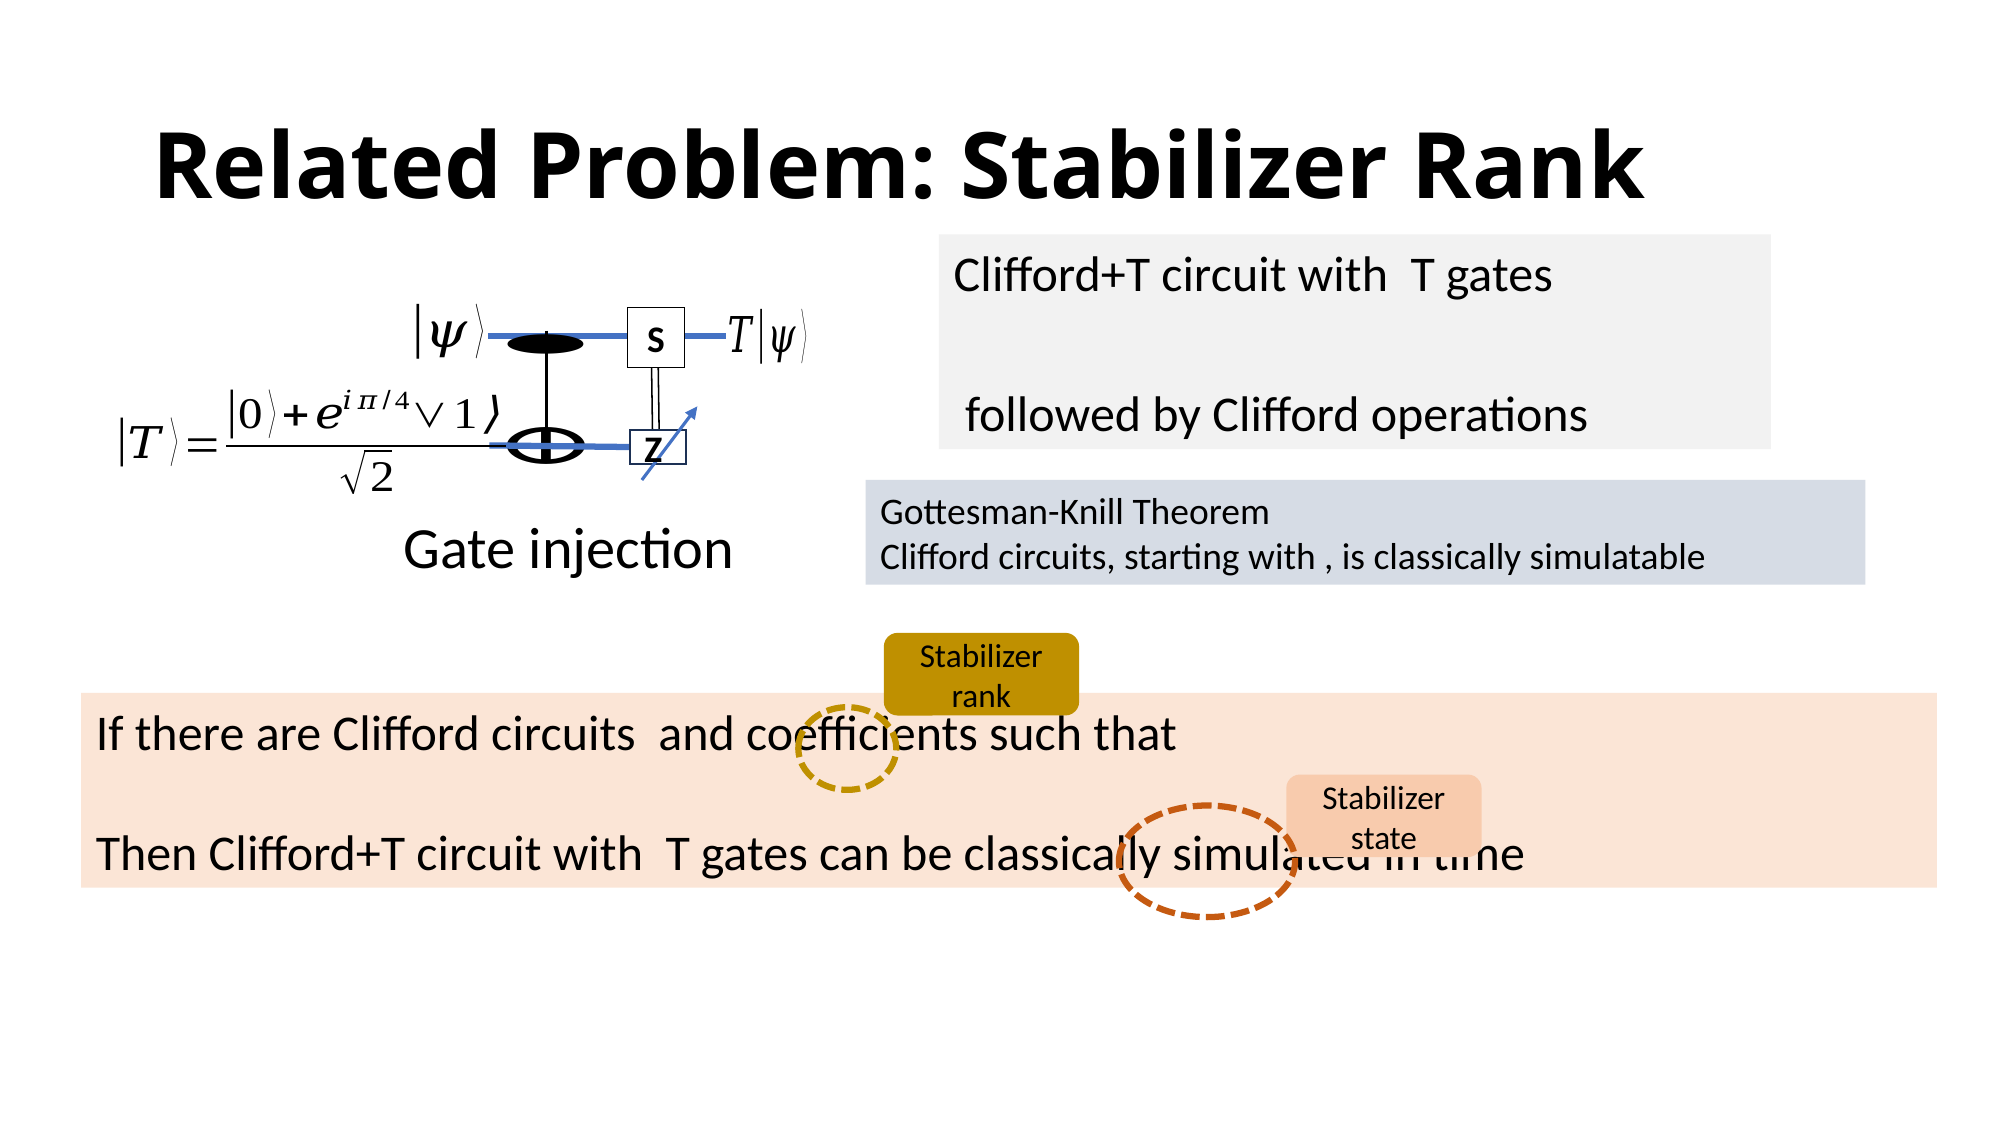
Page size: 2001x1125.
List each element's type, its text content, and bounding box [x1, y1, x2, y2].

text_box [797, 706, 898, 791]
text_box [112, 256, 862, 589]
text_box Stabilizer state [1285, 773, 1483, 859]
title Related Problem: Stabilizer Rank [137, 59, 1863, 278]
text_box [1117, 804, 1297, 919]
text_box Stabilizer rank [882, 631, 1081, 717]
